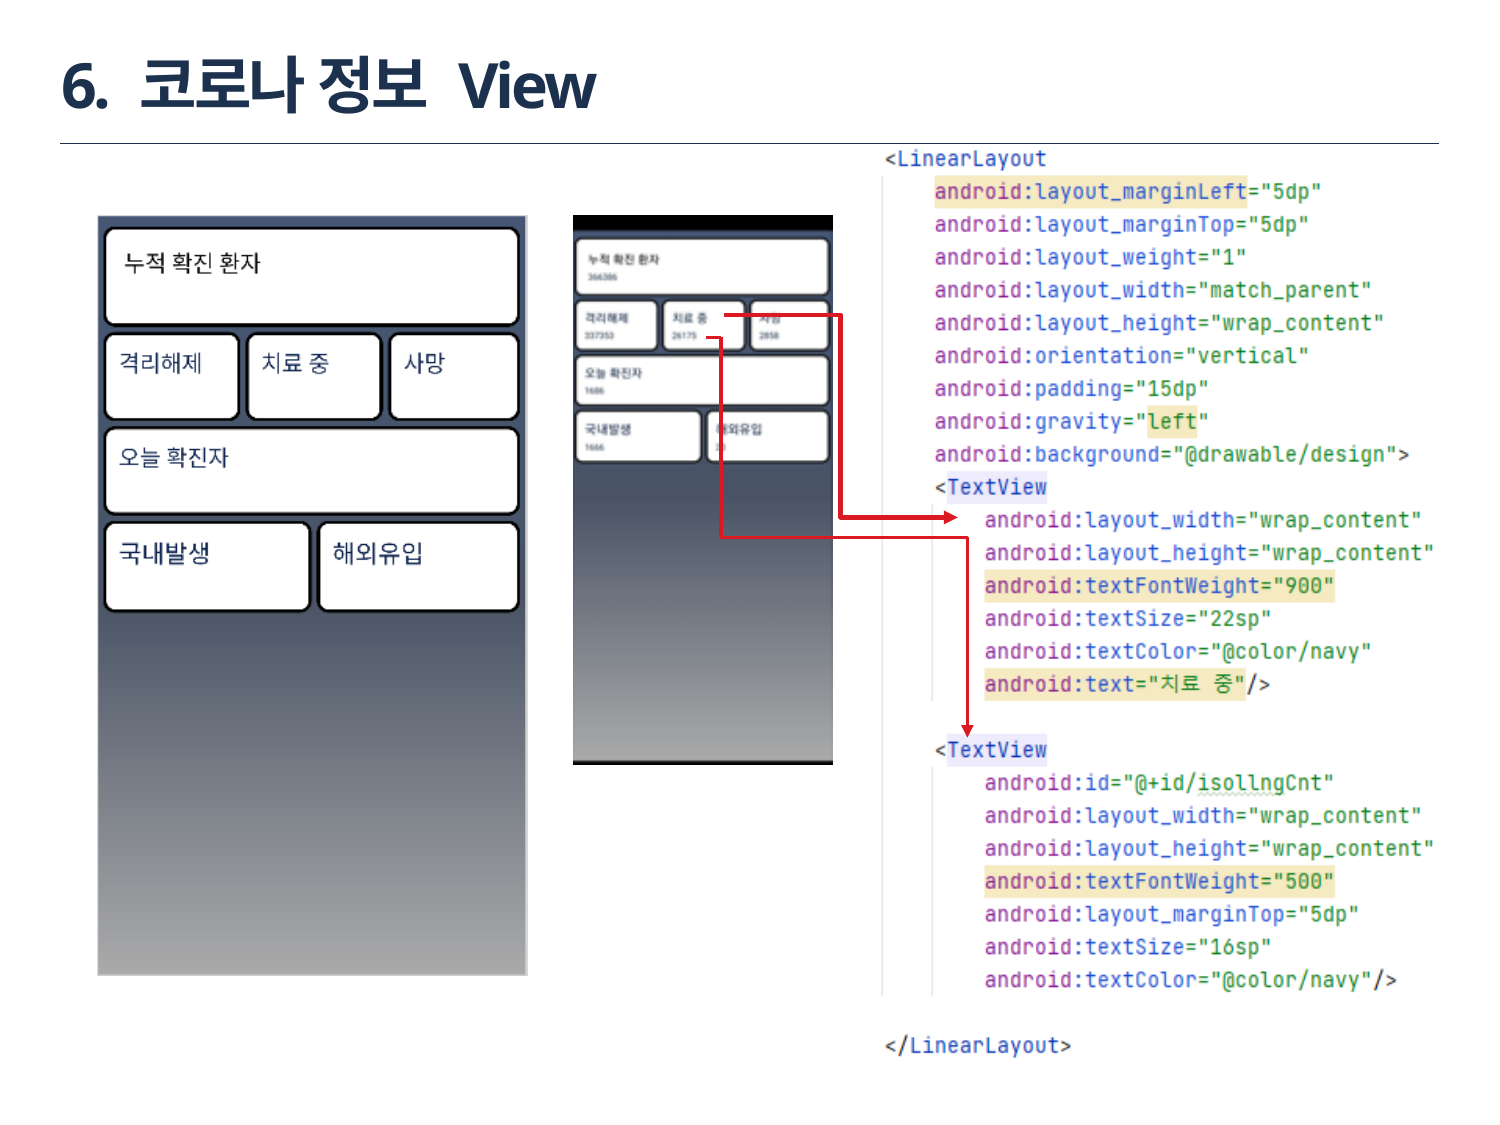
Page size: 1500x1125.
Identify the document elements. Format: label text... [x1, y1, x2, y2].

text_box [643, 413, 1045, 661]
text_box 6. 코로나 정보 View [46, 36, 857, 132]
picture [573, 215, 833, 765]
picture [96, 215, 528, 976]
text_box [723, 314, 958, 412]
picture [879, 146, 1473, 1062]
